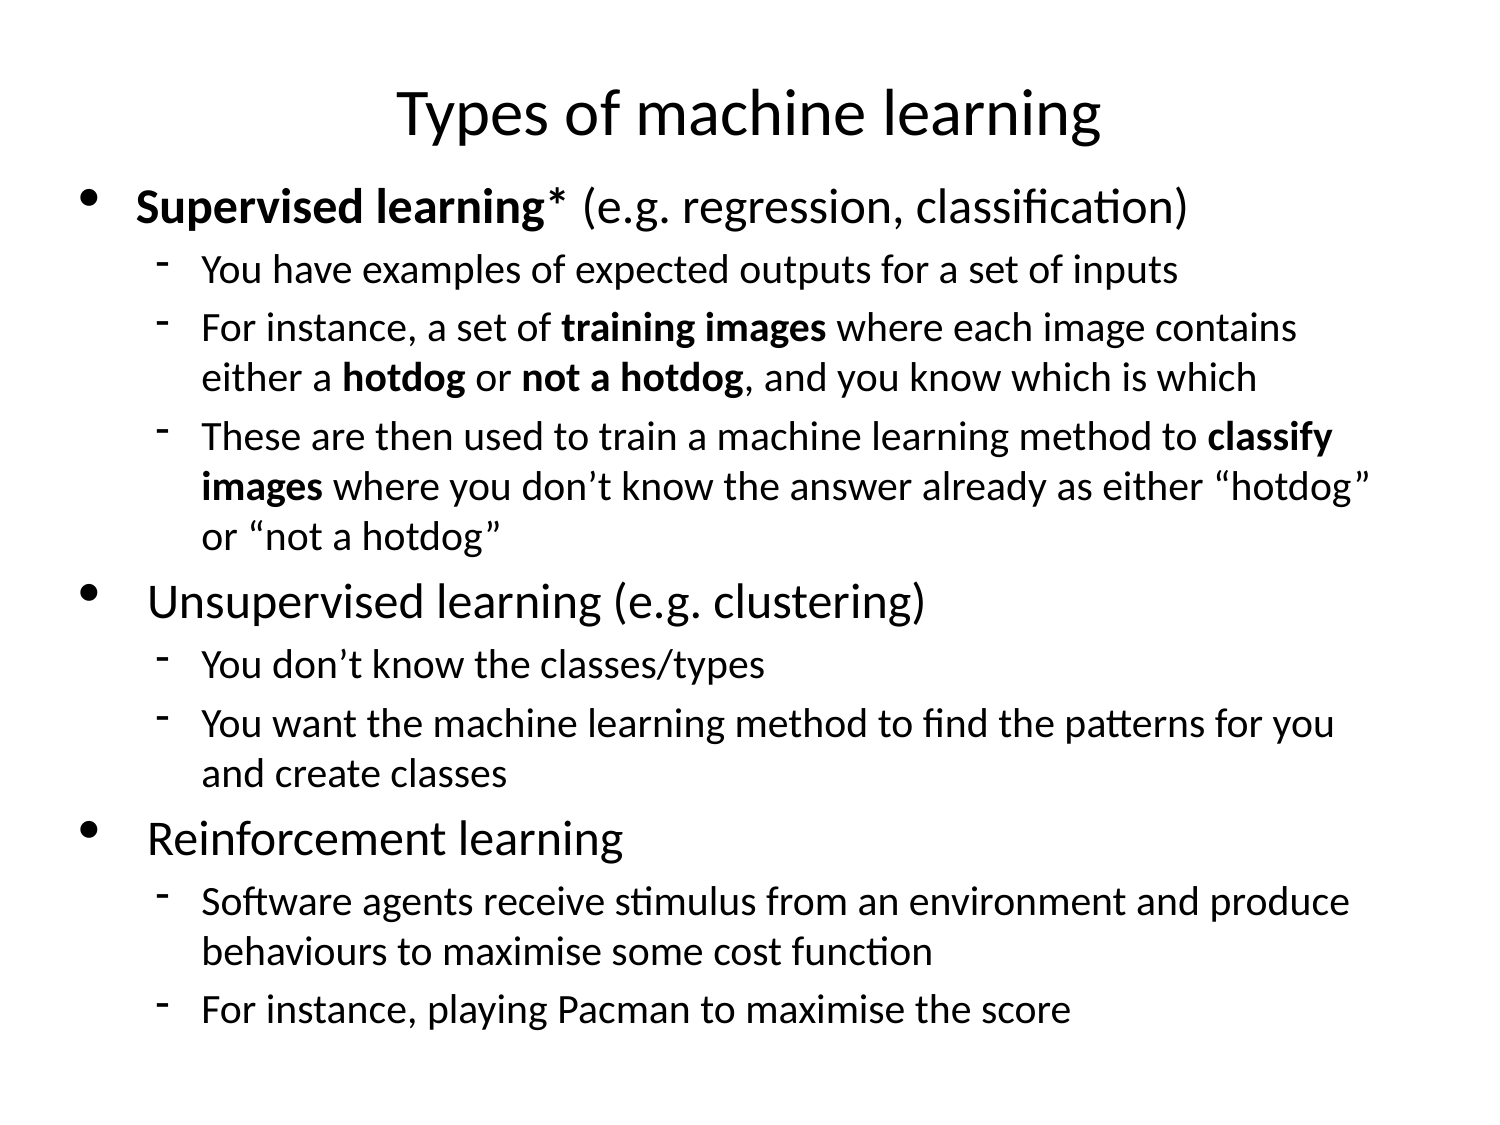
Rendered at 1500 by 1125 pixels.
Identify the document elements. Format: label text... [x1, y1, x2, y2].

text_box Types of machine learning [75, 45, 1424, 172]
text_box Supervised learning* (e.g. regression, classification) You have examples of expected outputs for a set of inputs For instance, a set of training images where each image contains either a hotdog or not a hotdog, and you know which is which These are then used to train a machine learning method to classify images where you don’t know the answer already as either “hotdog” or “not a hotdog” Unsupervised learning (e.g. clustering) You don’t know the classes/types You want the machine learning method to find the patterns for you and create classes Reinforcement learning Software agents receive stimulus from an environment and produce behaviours to maximise some cost function For instance, playing Pacman to maximise the score [64, 111, 1414, 1076]
